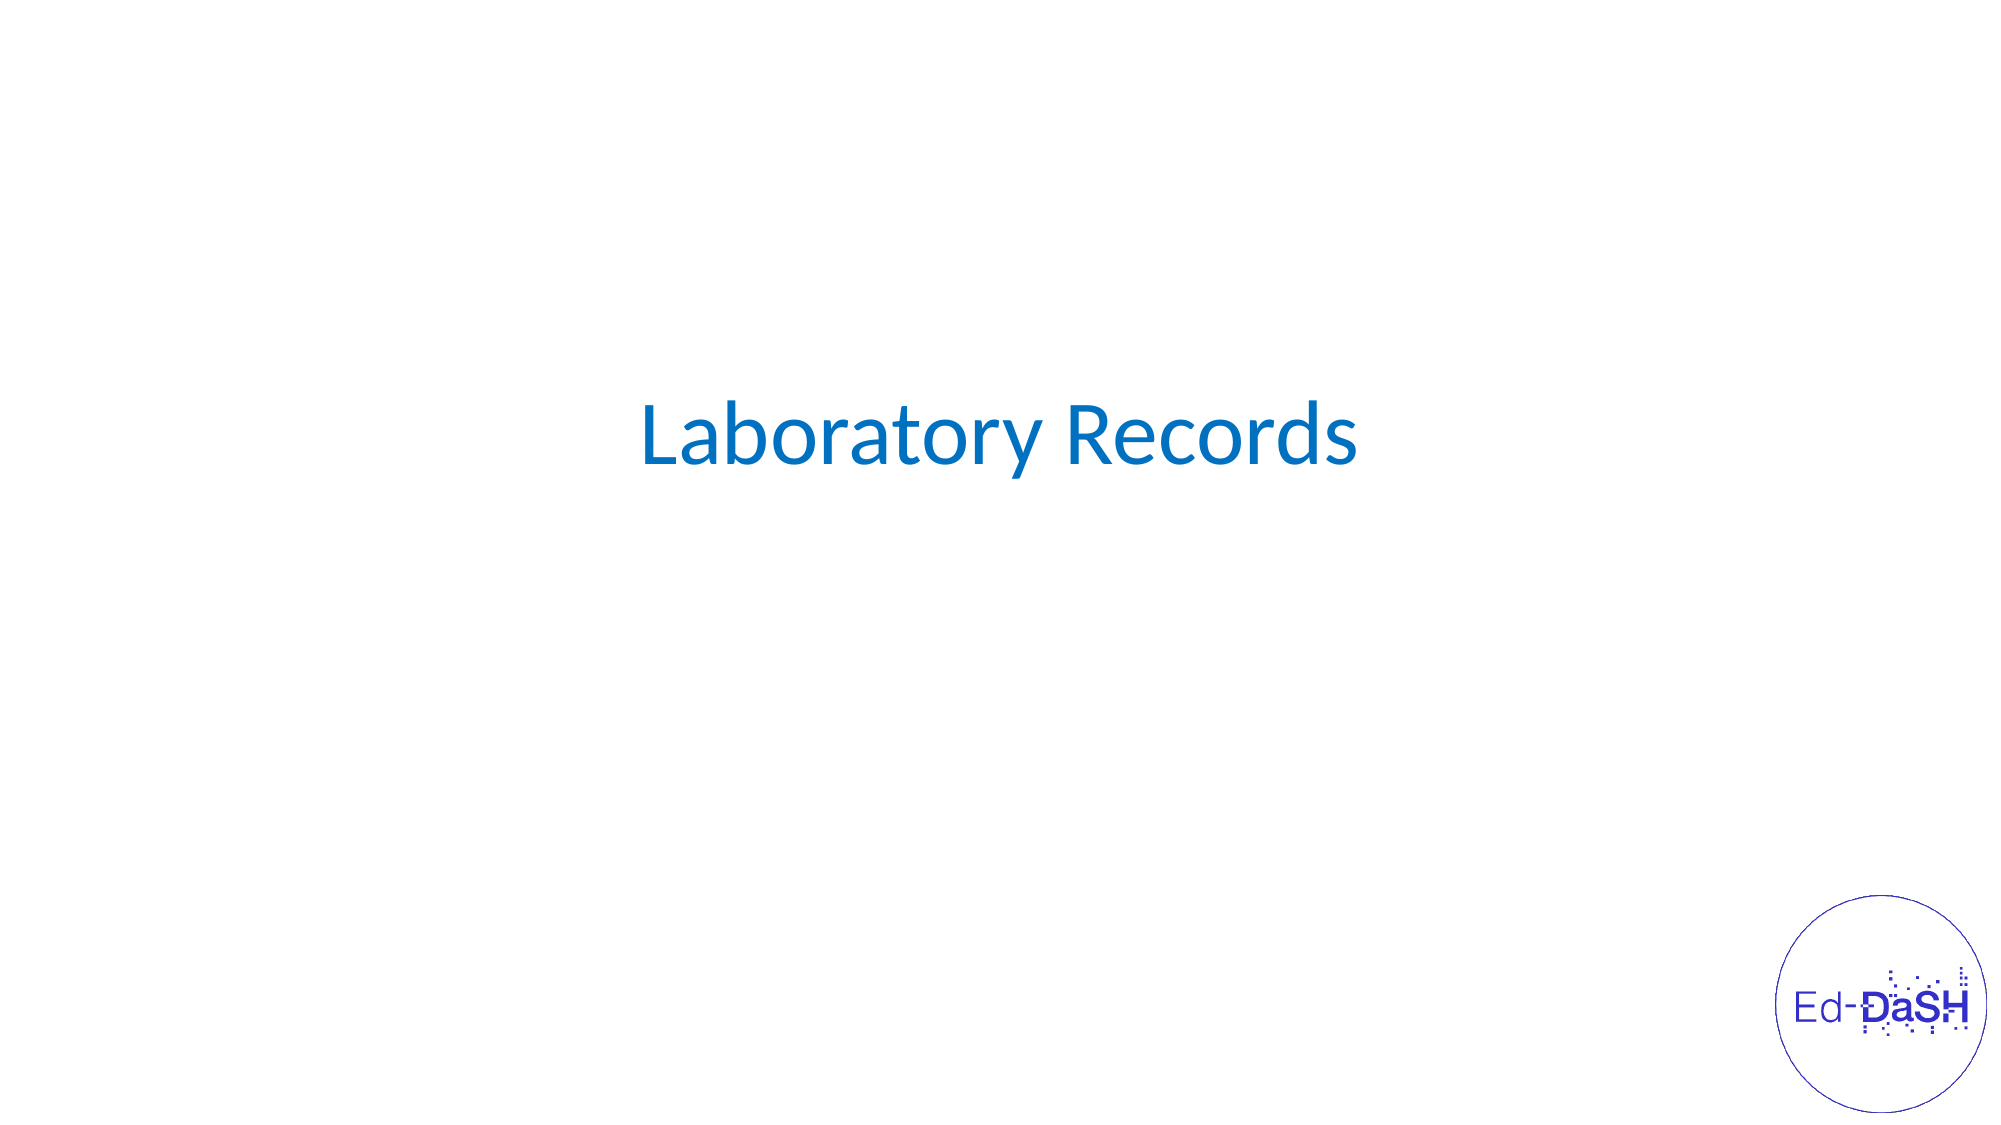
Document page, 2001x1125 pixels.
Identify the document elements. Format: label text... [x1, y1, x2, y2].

picture [1775, 895, 1987, 1113]
text_box Laboratory Records [624, 365, 1376, 491]
